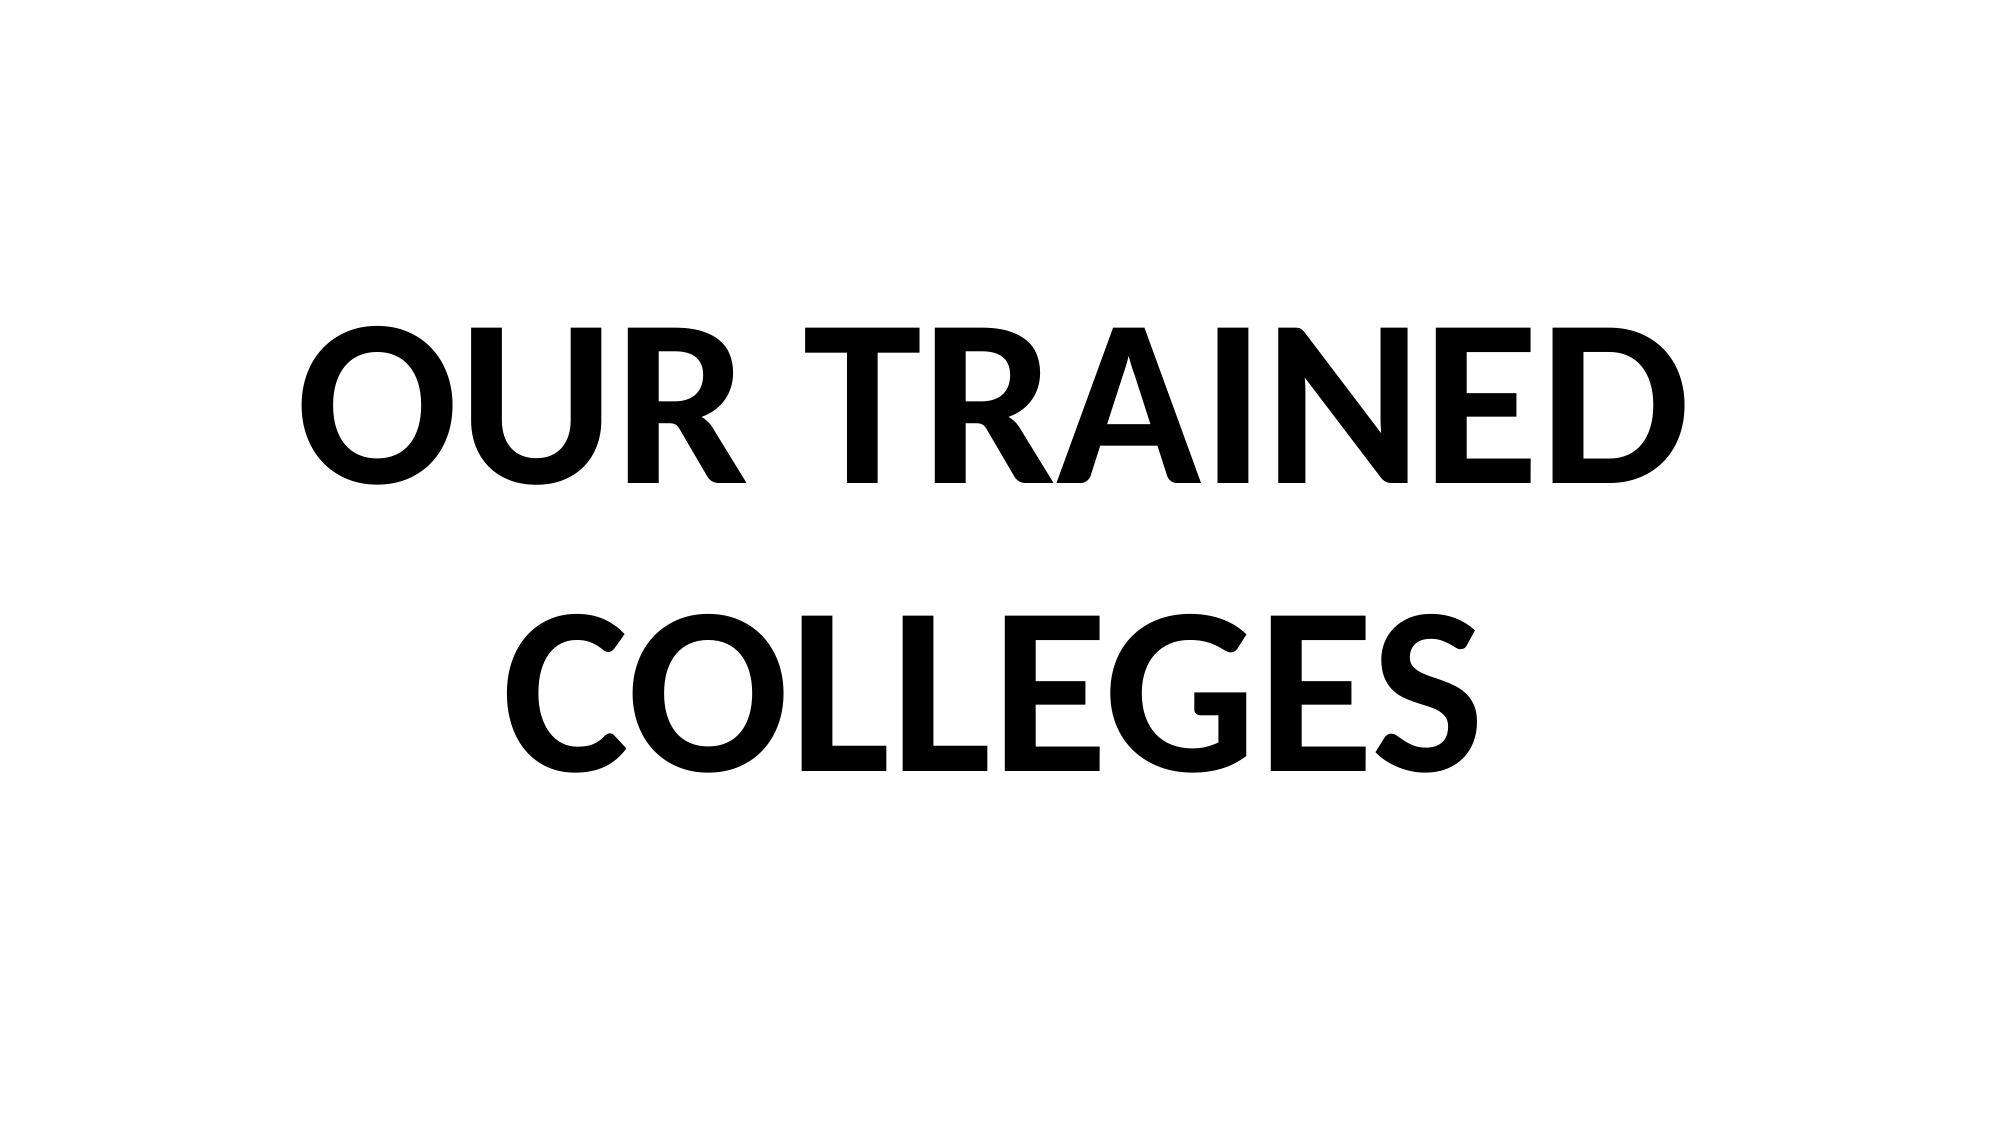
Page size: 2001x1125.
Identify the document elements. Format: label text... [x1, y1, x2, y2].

text_box OUR TRAINED COLLEGES [249, 236, 1738, 827]
